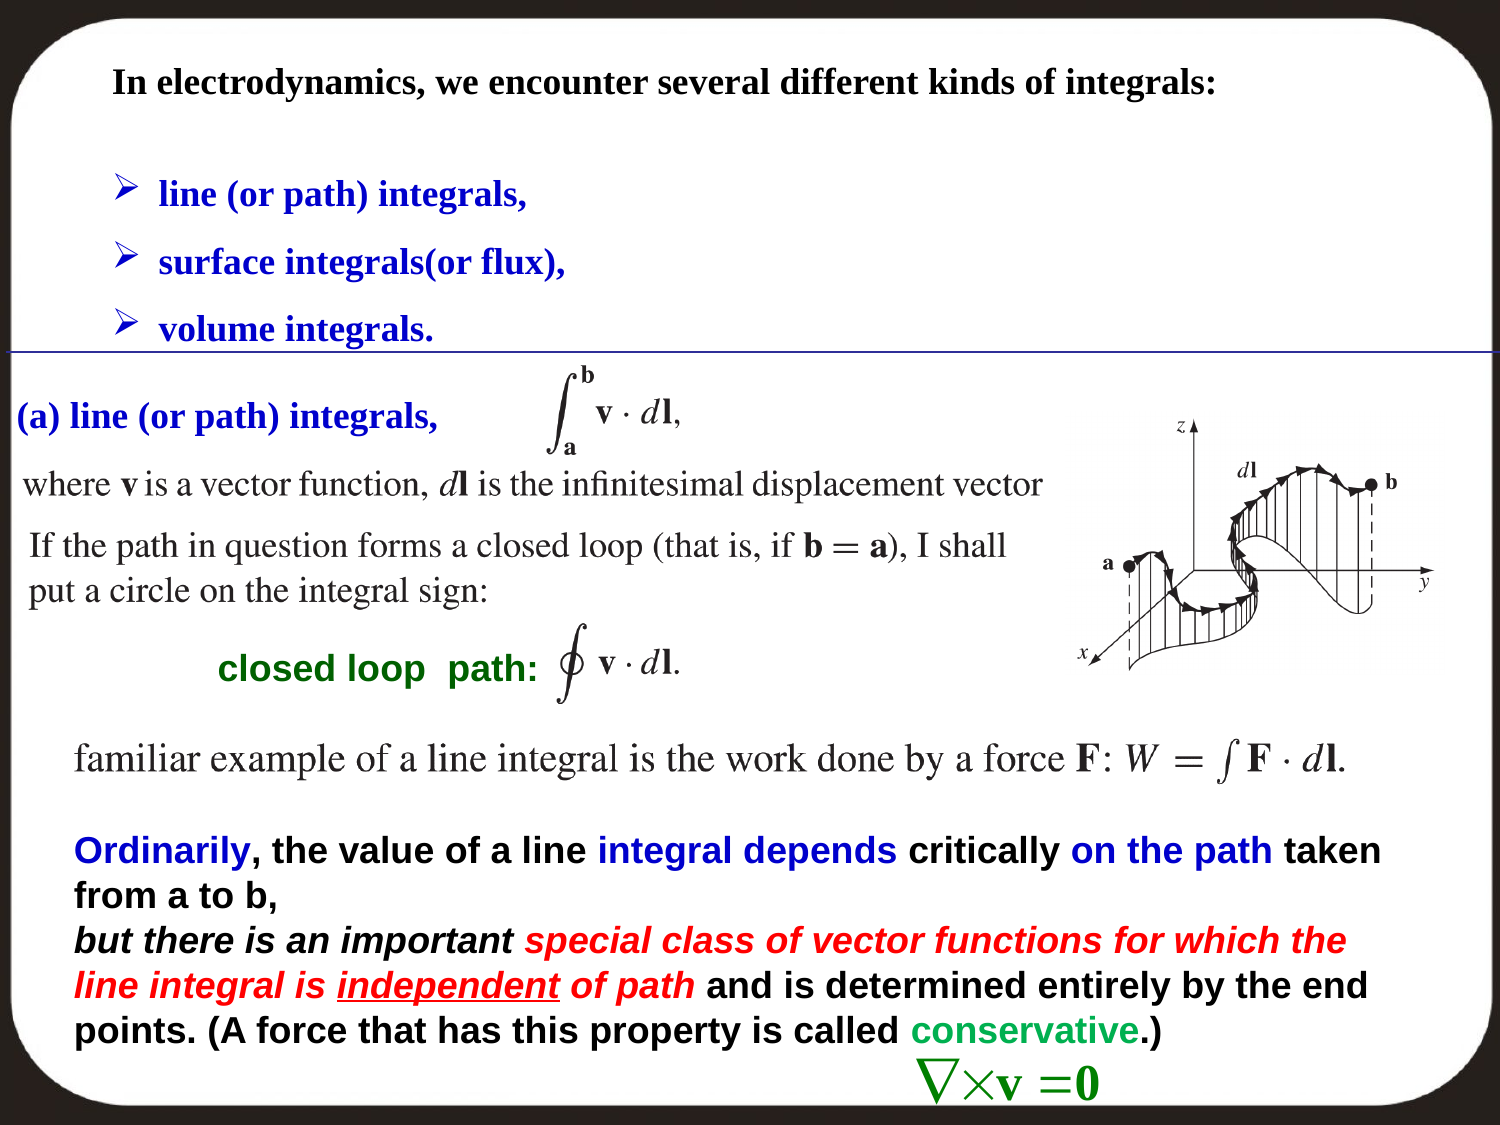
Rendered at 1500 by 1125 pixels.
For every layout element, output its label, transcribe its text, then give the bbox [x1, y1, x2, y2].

text_box Ordinarily, the value of a line integral depends critically on the path taken from a to b, but there is an important special class of vector functions for which the line integral is independent of path and is determined entirely by the end points. (A force that has this property is called conservative.) [59, 818, 1409, 1059]
text_box In electrodynamics, we encounter several different kinds of integrals: line (or path) integrals, surface integrals(or flux), volume integrals. [97, 49, 1309, 351]
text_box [909, 1052, 1109, 1114]
picture [0, 0, 1500, 1125]
text_box (a) line (or path) integrals, [1, 360, 12, 444]
